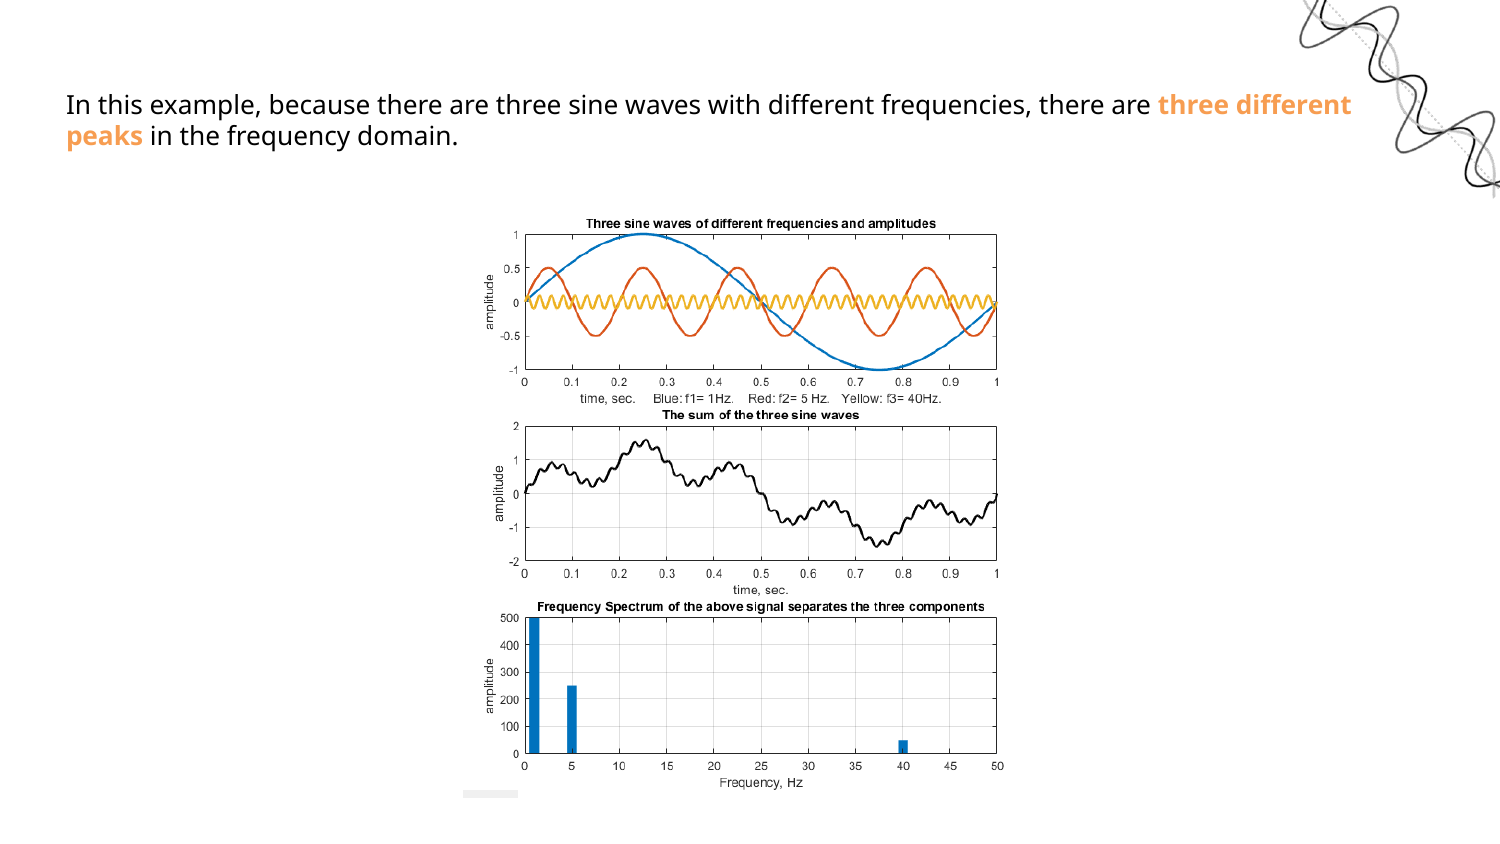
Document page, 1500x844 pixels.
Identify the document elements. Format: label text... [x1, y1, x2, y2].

picture [445, 184, 1055, 798]
picture [1186, 0, 1500, 338]
title In this example, because there are three sine waves with different frequencies, there are three different peaks in the frequency domain. [51, 72, 1449, 167]
